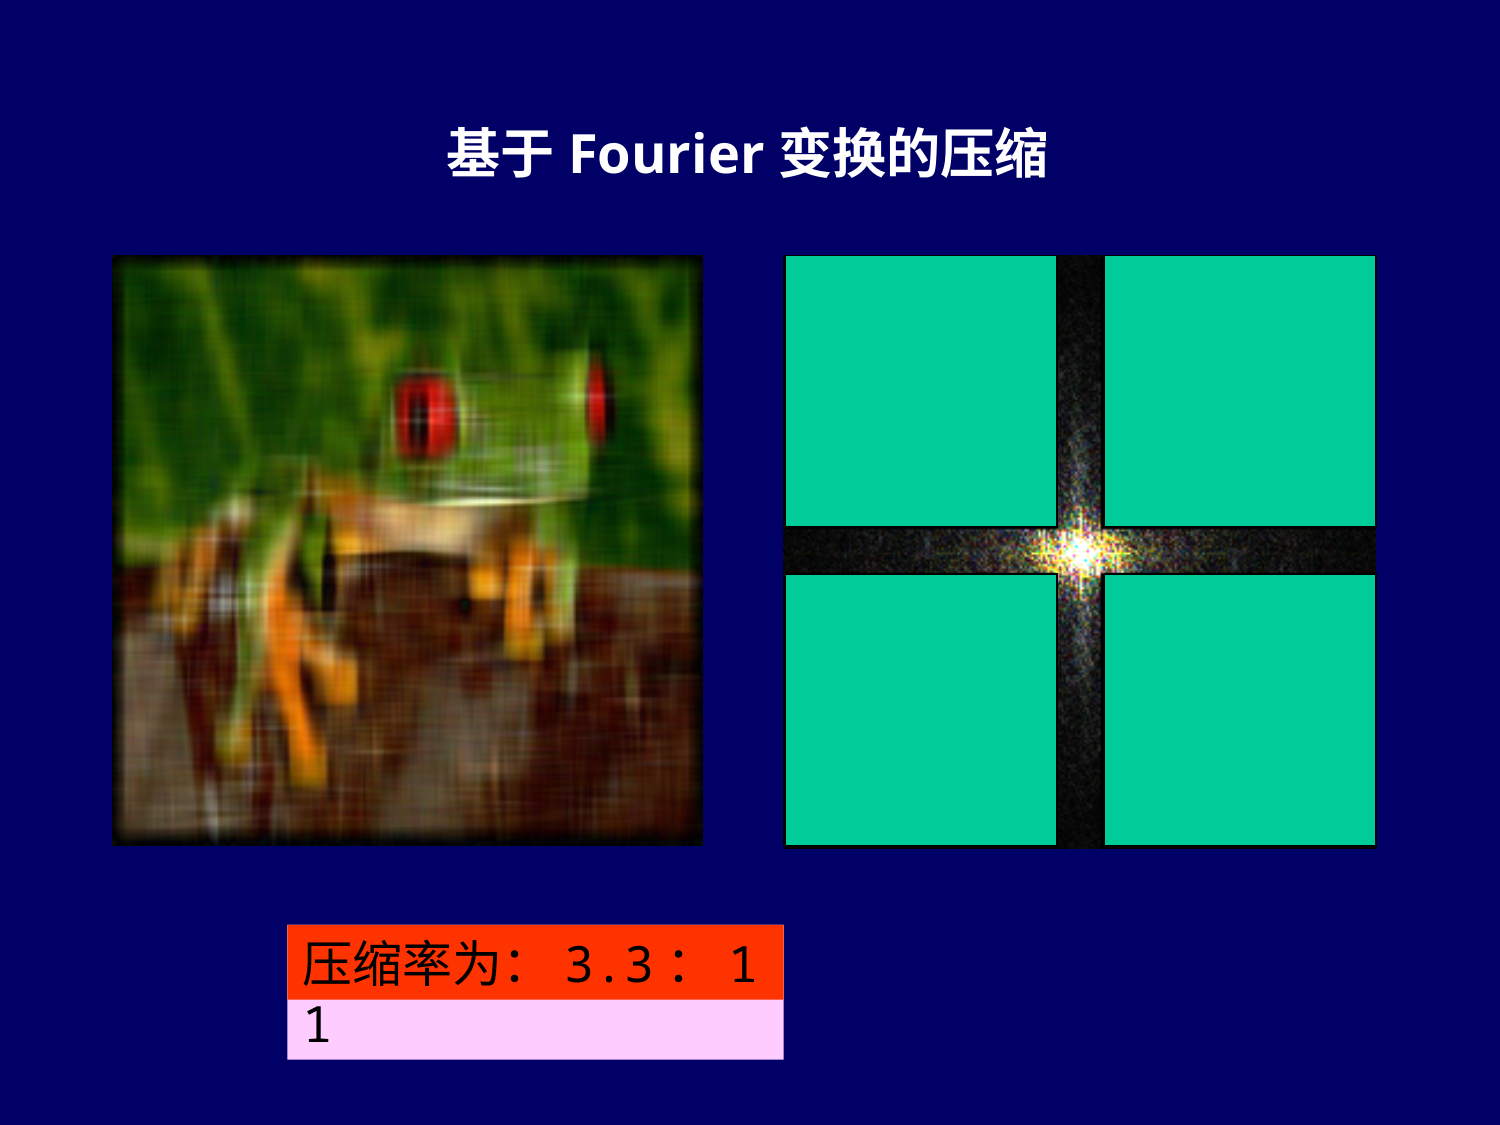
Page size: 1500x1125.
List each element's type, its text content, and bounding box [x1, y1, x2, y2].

text_box 压缩率为：3.3：1 [287, 924, 784, 1000]
text_box 压缩率为：2.24：1 [287, 1000, 784, 1060]
text_box 基于Fourier变换的压缩 [431, 112, 1065, 193]
picture [111, 255, 703, 847]
picture [782, 255, 1377, 849]
